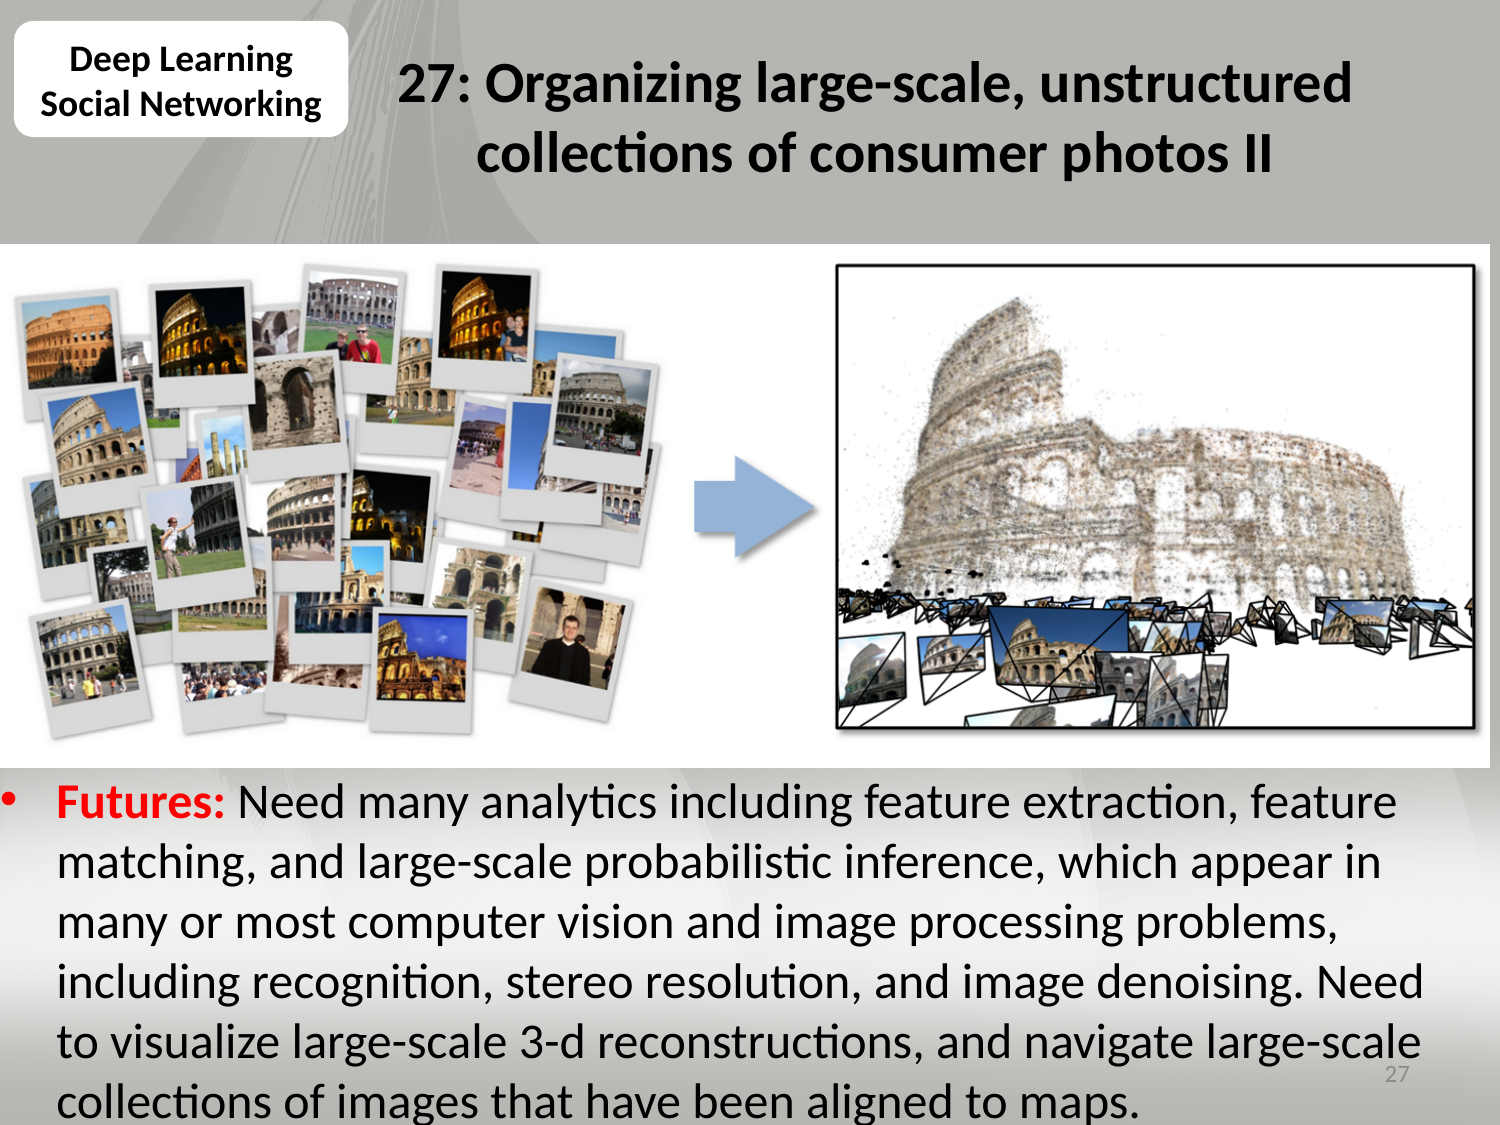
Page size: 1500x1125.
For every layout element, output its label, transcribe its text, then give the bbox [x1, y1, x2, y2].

title 27: Organizing large-scale, unstructured collections of consumer photos II [326, 20, 1425, 208]
picture [0, 0, 1500, 1125]
text_box Deep Learning Social Networking [11, 18, 351, 140]
slide_number 27 [1074, 1042, 1425, 1103]
list Futures: Need many analytics including feature extraction, feature matching, and large-scale probabilistic inference, which appear in many or most computer vision and image processing problems, including recognition, stereo resolution, and image denoising. Need to visualize large-scale 3-d reconstructions, and navigate large-scale collections of images that have been aligned to maps. [0, 776, 1470, 1017]
